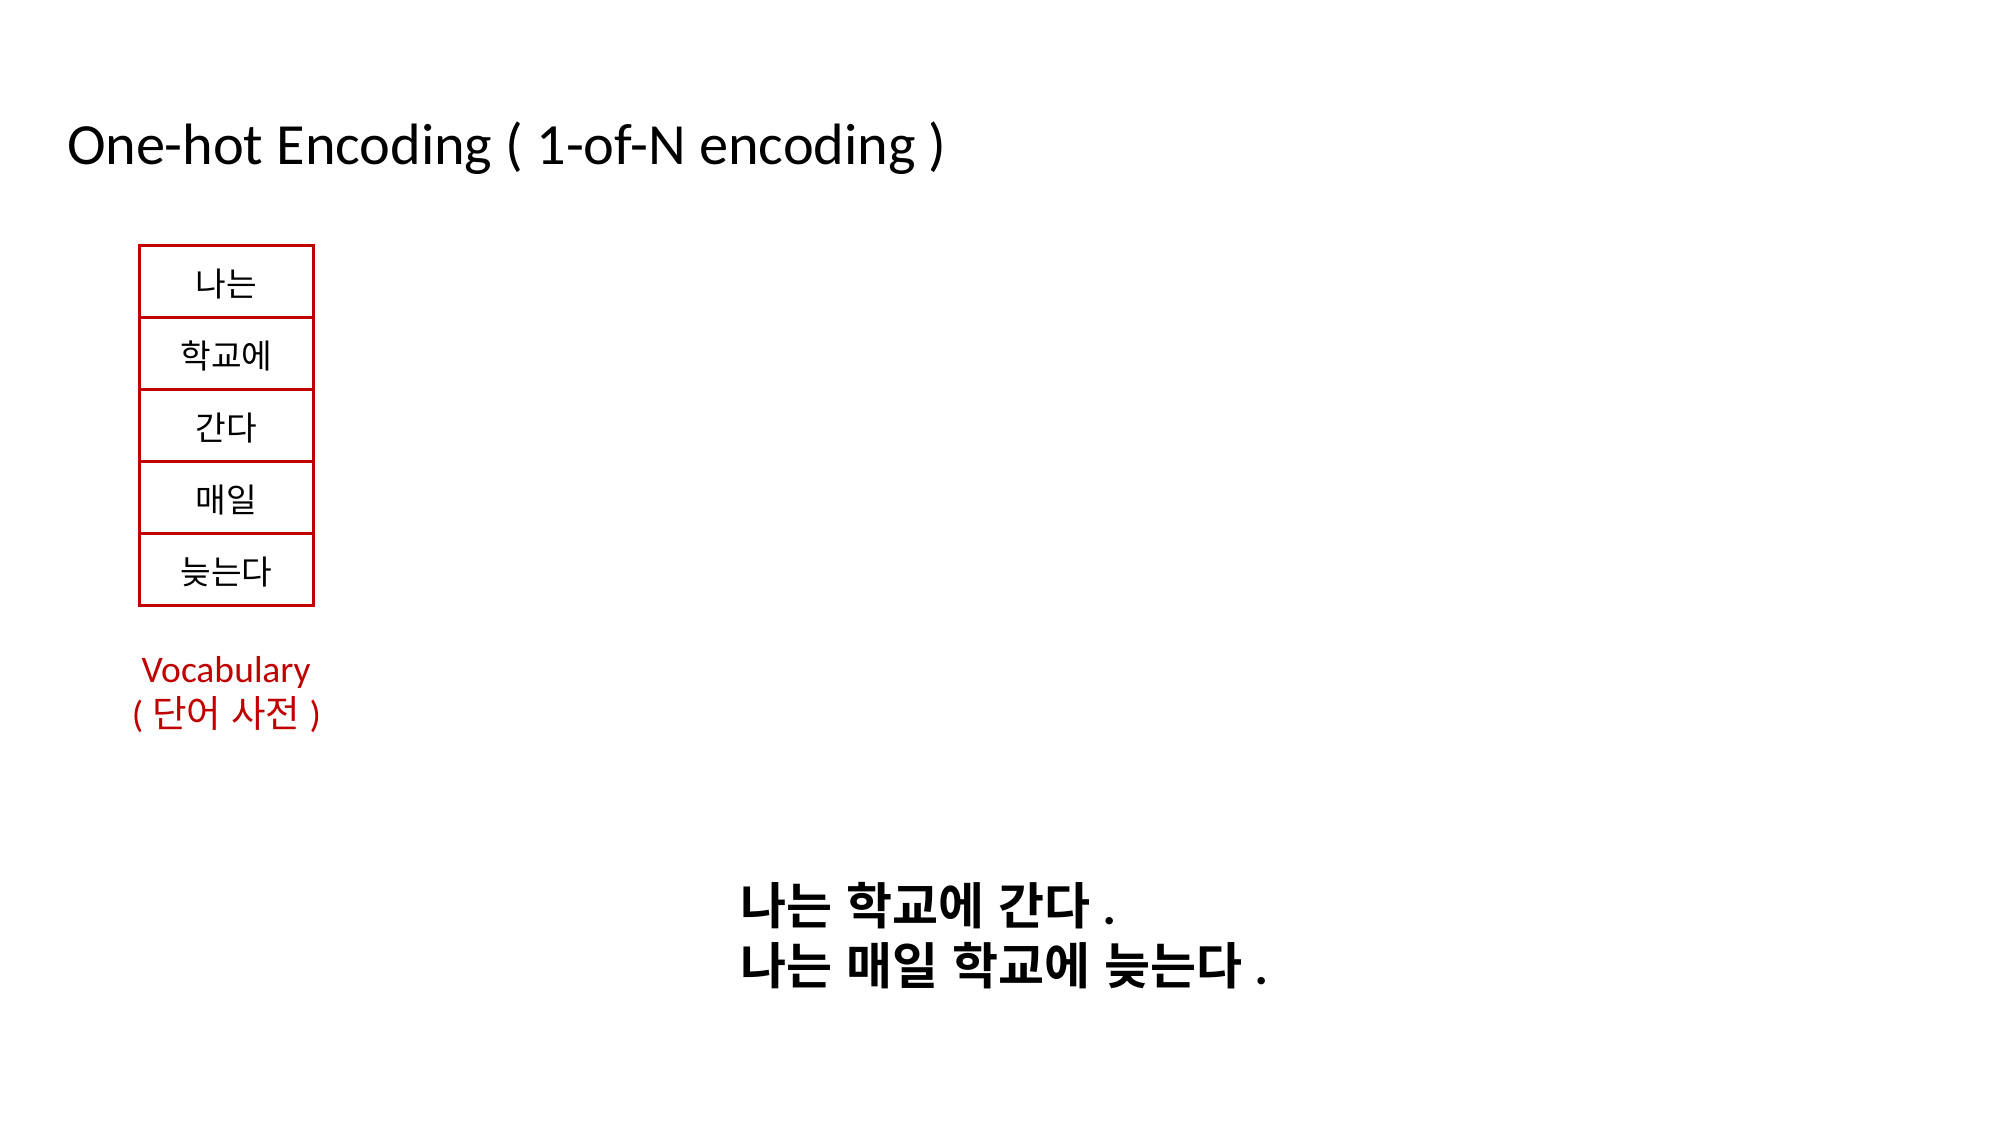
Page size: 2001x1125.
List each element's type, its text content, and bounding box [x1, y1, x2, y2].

text_box Vocabulary (단어 사전) [117, 637, 336, 743]
text_box One-hot Encoding ( 1-of-N encoding ) [52, 98, 962, 184]
table_cell 간다 [141, 391, 312, 460]
table_cell 매일 [141, 463, 312, 532]
table_cell 늦는다 [141, 535, 312, 604]
text_box 나는 학교에 간다. 나는 매일 학교에 늦는다. [725, 866, 1311, 1002]
table_header 나는 [141, 247, 312, 316]
table_cell 학교에 [141, 319, 312, 388]
